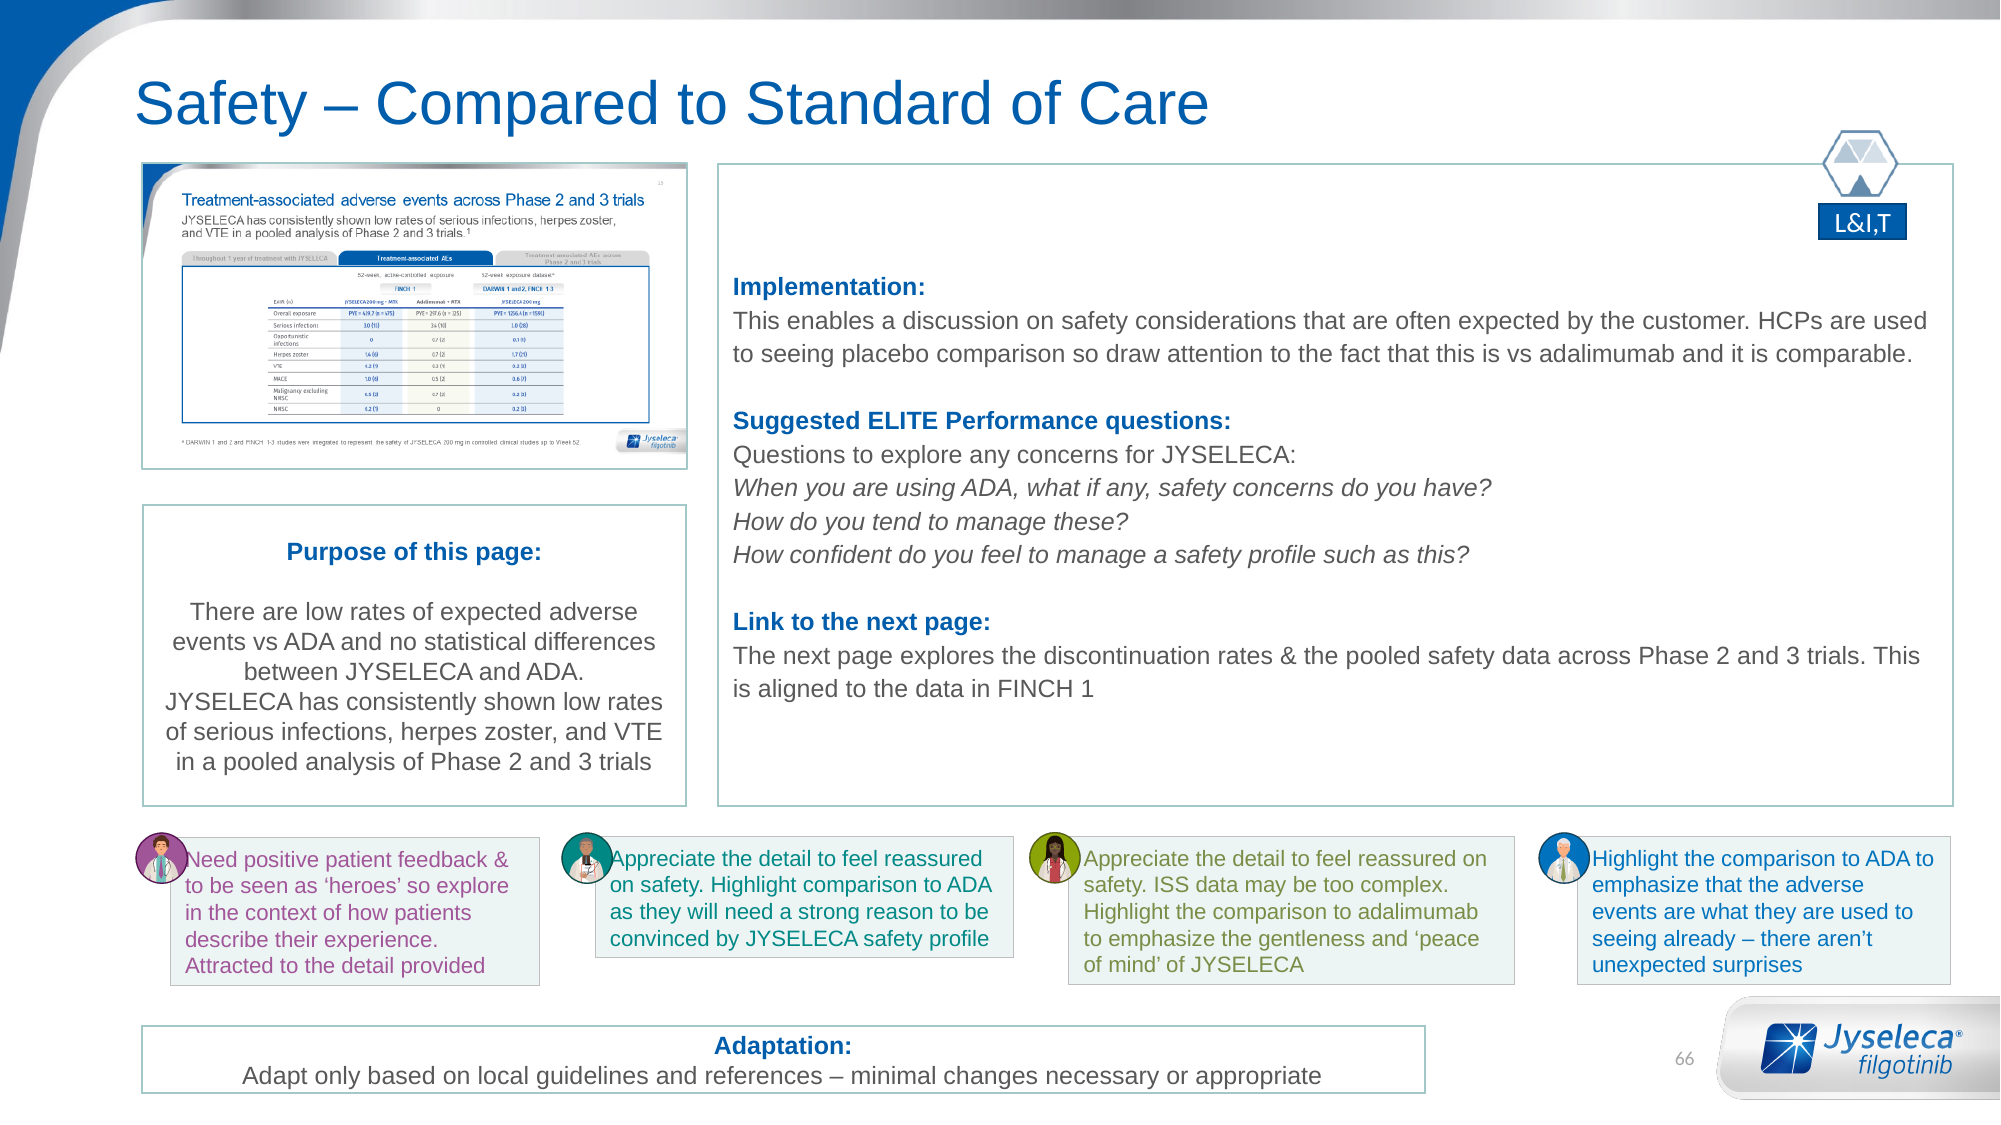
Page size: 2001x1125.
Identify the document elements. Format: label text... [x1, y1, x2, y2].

text_box Implementation: This enables a discussion on safety considerations that are often expected by the customer. HCPs are used to seeing placebo comparison so draw attention to the fact that this is vs adalimumab and it is comparable. Suggested ELITE Performance questions: Questions to explore any concerns for JYSELECA: When you are using ADA, what if any, safety concerns do you have? How do you tend to manage these? How confident do you feel to manage a safety profile such as this? Link to the next page: The next page explores the discontinuation rates & the pooled safety data across Phase 2 and 3 trials. This is aligned to the data in FINCH 1 [717, 163, 1954, 807]
picture [0, 0, 2000, 1125]
text_box L&I,T [1818, 203, 1907, 240]
text_box 66 [1596, 1045, 1695, 1074]
text_box Appreciate the detail to feel reassured on safety. ISS data may be too complex. Highlight the comparison to adalimumab to emphasize the gentleness and ‘peace of mind’ of JYSELECA [1068, 836, 1515, 985]
text_box Appreciate the detail to feel reassured on safety. Highlight comparison to ADA as they will need a strong reason to be convinced by JYSELECA safety profile [595, 836, 1014, 958]
text_box Highlight the comparison to ADA to emphasize that the adverse events are what they are used to seeing already – there aren’t unexpected surprises [1577, 836, 1951, 985]
text_box Need positive patient feedback & to be seen as ‘heroes’ so explore in the context of how patients describe their experience. Attracted to the detail provided [170, 837, 540, 986]
text_box Adaptation: Adapt only based on local guidelines and references – minimal changes necessary or appropriate [141, 1025, 1426, 1094]
text_box Purpose of this page: There are low rates of expected adverse events vs ADA and no statistical differences between JYSELECA and ADA. JYSELECA has consistently shown low rates of serious infections, herpes zoster, and VTE in a pooled analysis of Phase 2 and 3 trials [142, 504, 687, 807]
